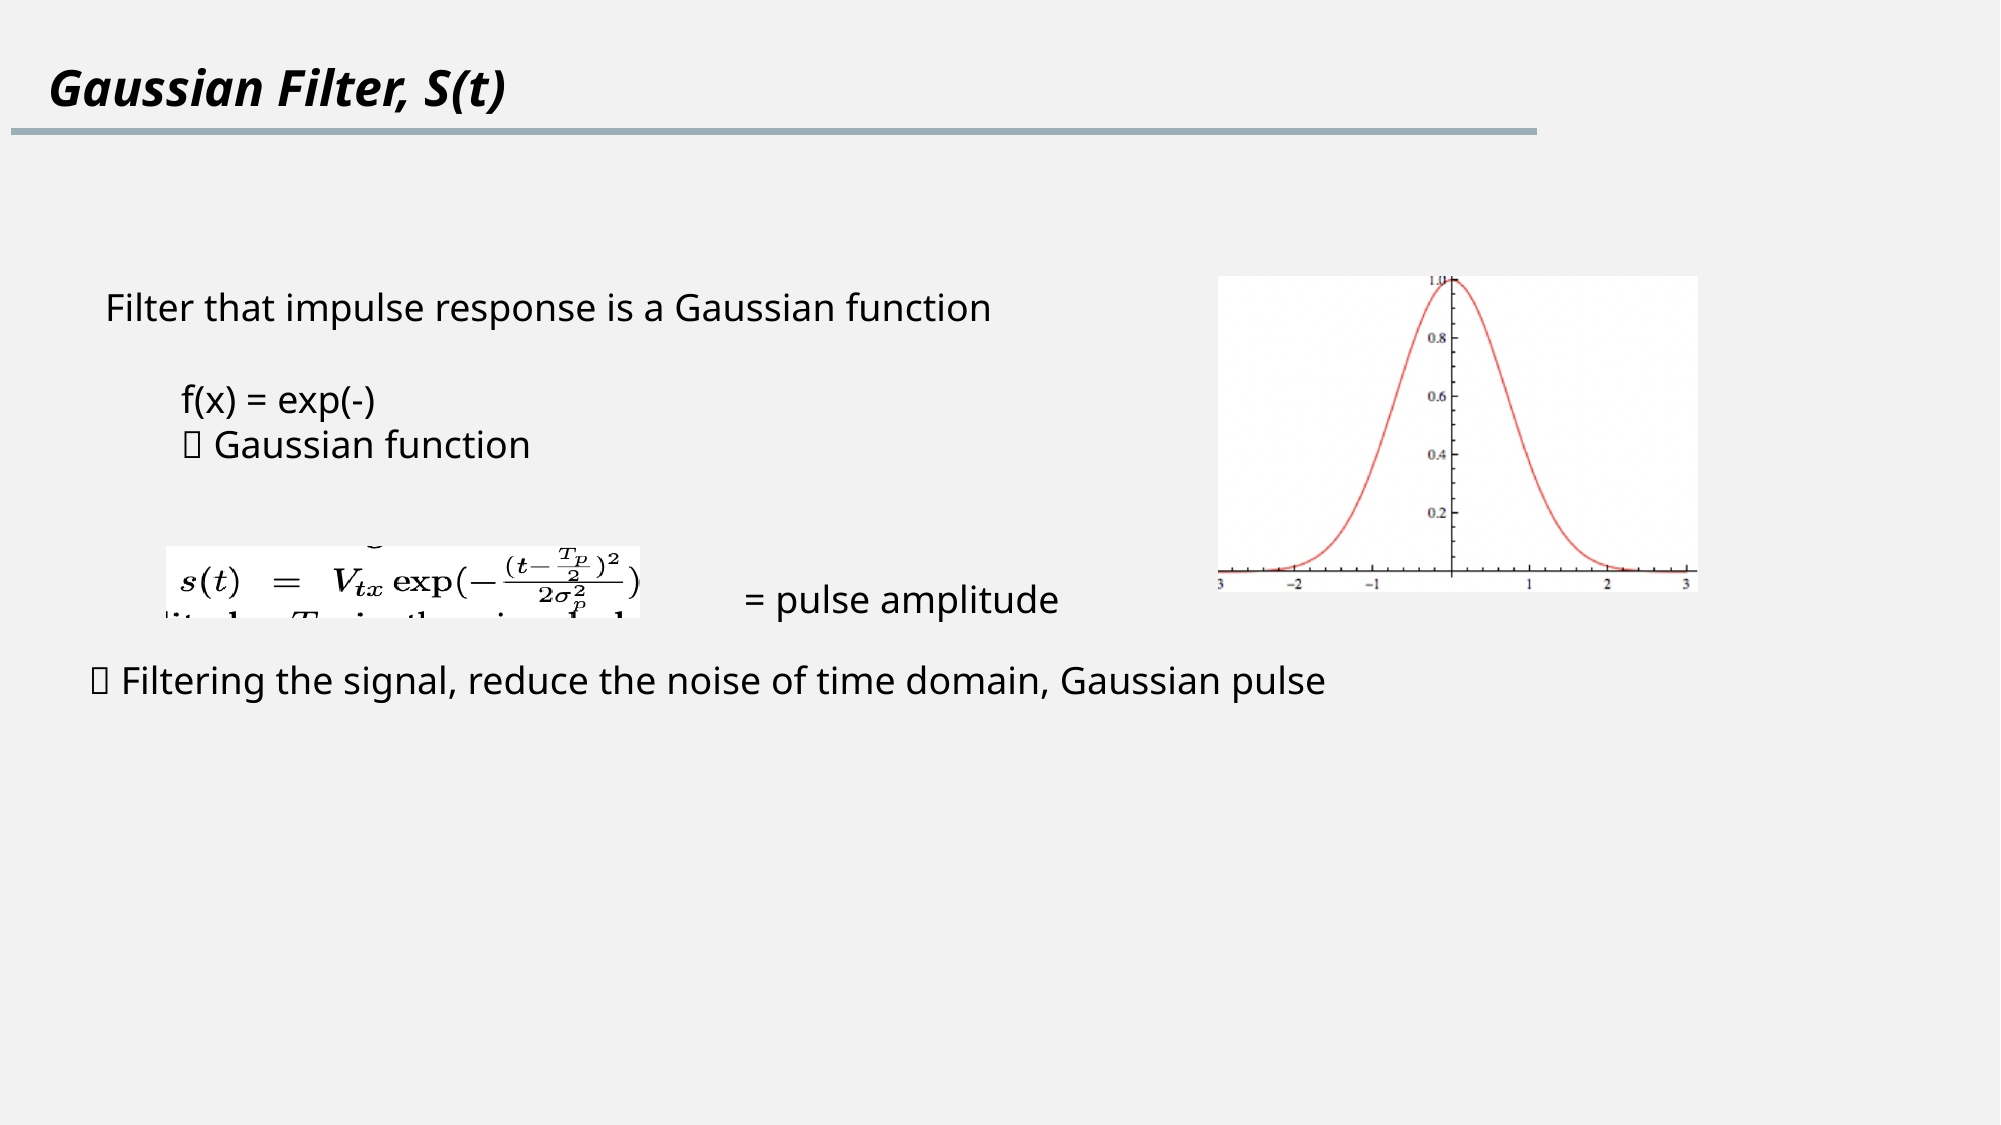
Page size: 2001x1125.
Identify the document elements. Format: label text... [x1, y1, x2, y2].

text_box  Filtering the signal, reduce the noise of time domain, Gaussian pulse [73, 649, 1352, 709]
text_box Filter that impulse response is a Gaussian function [90, 276, 1008, 336]
text_box Gaussian Filter, S(t) [33, 49, 522, 124]
picture [166, 546, 640, 618]
picture [1218, 276, 1698, 592]
